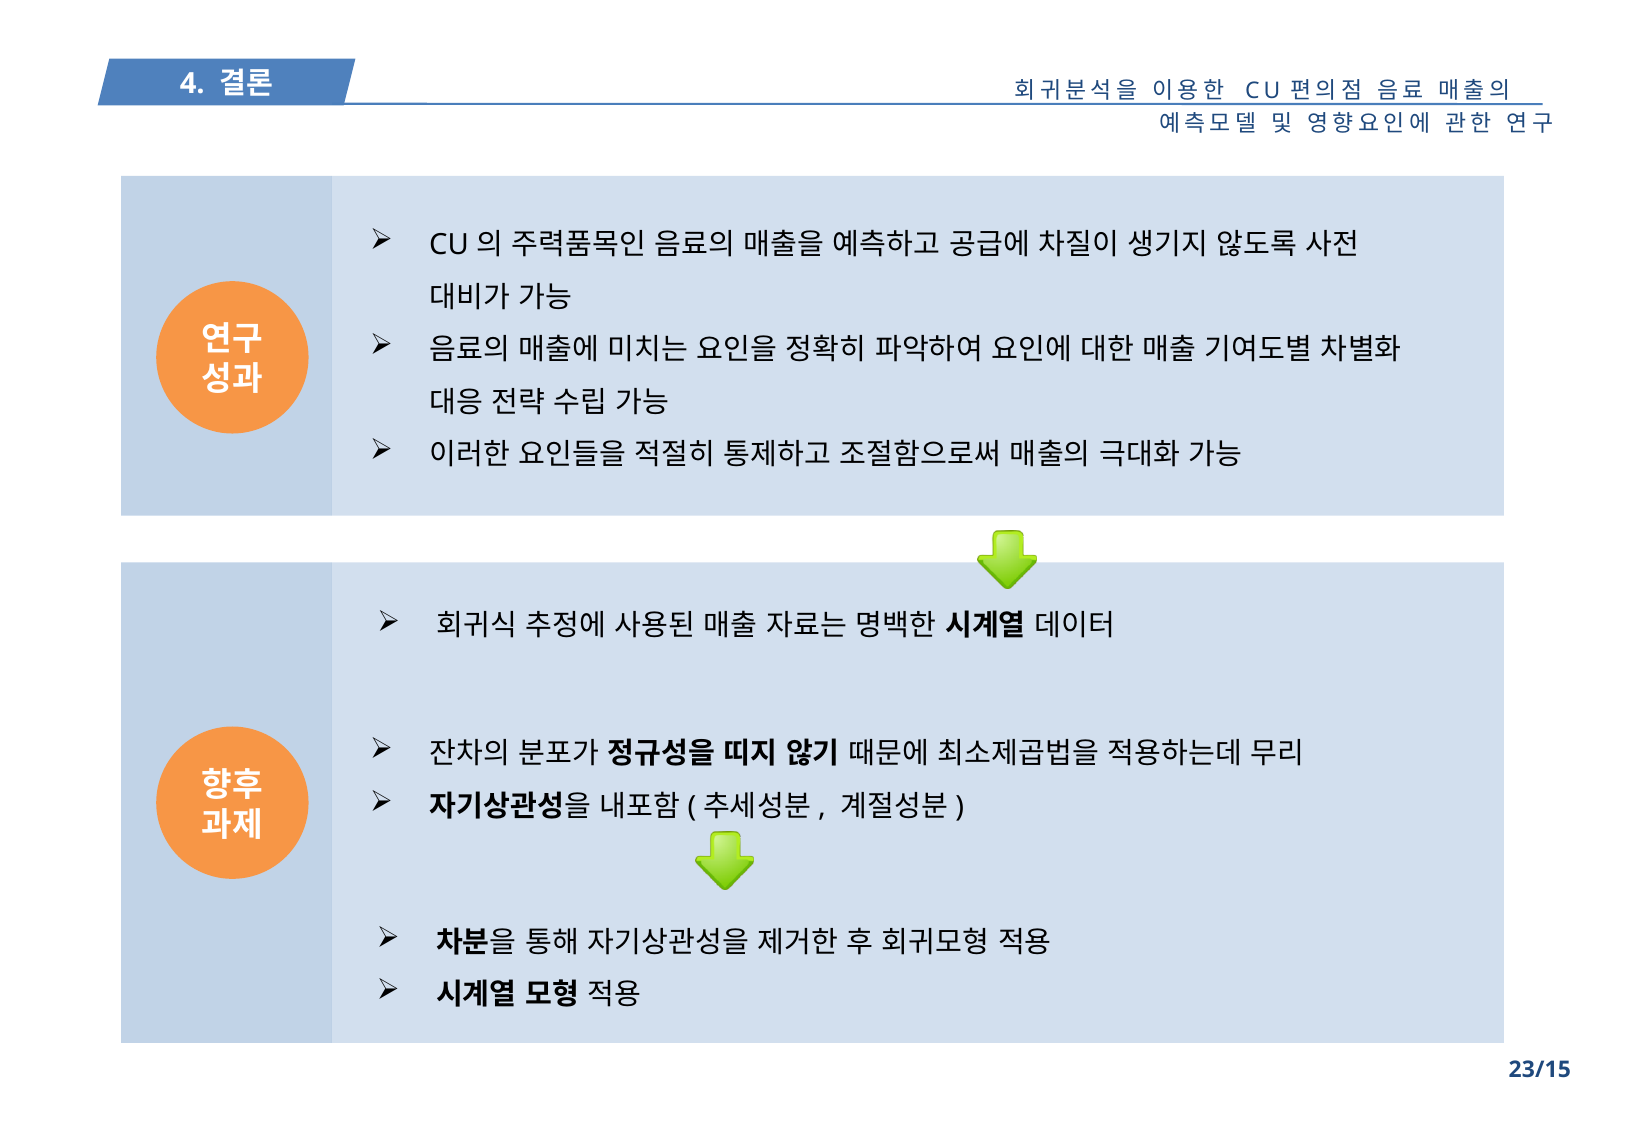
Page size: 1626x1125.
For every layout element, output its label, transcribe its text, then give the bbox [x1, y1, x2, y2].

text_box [120, 175, 1505, 516]
text_box 향후과제 [154, 724, 311, 881]
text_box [331, 530, 1505, 1044]
text_box [119, 560, 326, 1045]
